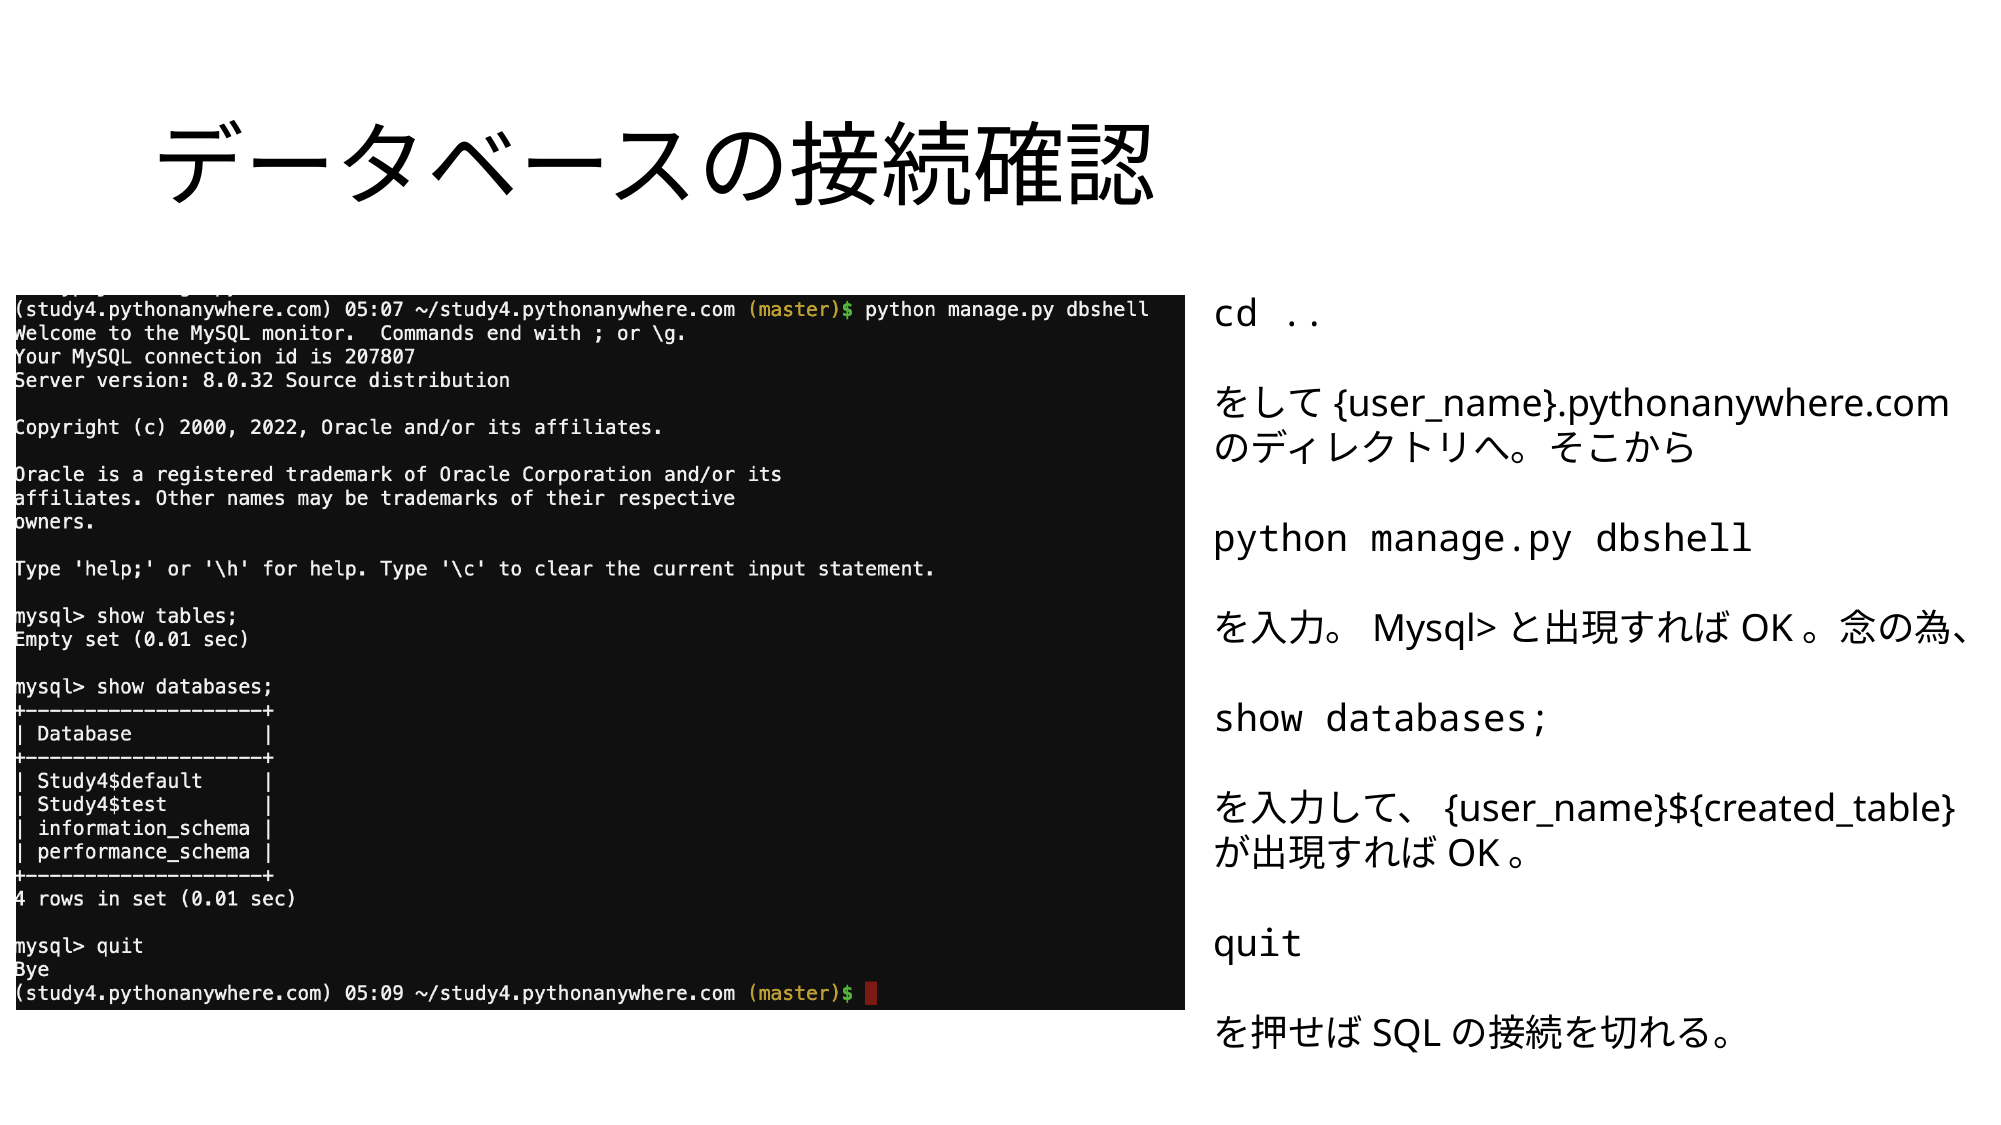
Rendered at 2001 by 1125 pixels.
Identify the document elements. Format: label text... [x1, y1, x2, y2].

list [16, 295, 1185, 1010]
text_box cd .. をして{user_name}.pythonanywhere.com のディレクトリへ。そこから python manage.py dbshell を入力。Mysql>と出現すればOK。念の為、 show databases; を入力して、{user_name}${created_table} が出現すればOK。 quit を押せばSQLの接続を切れる。 [1198, 281, 2000, 1062]
title データベースの接続確認 [137, 59, 1863, 278]
